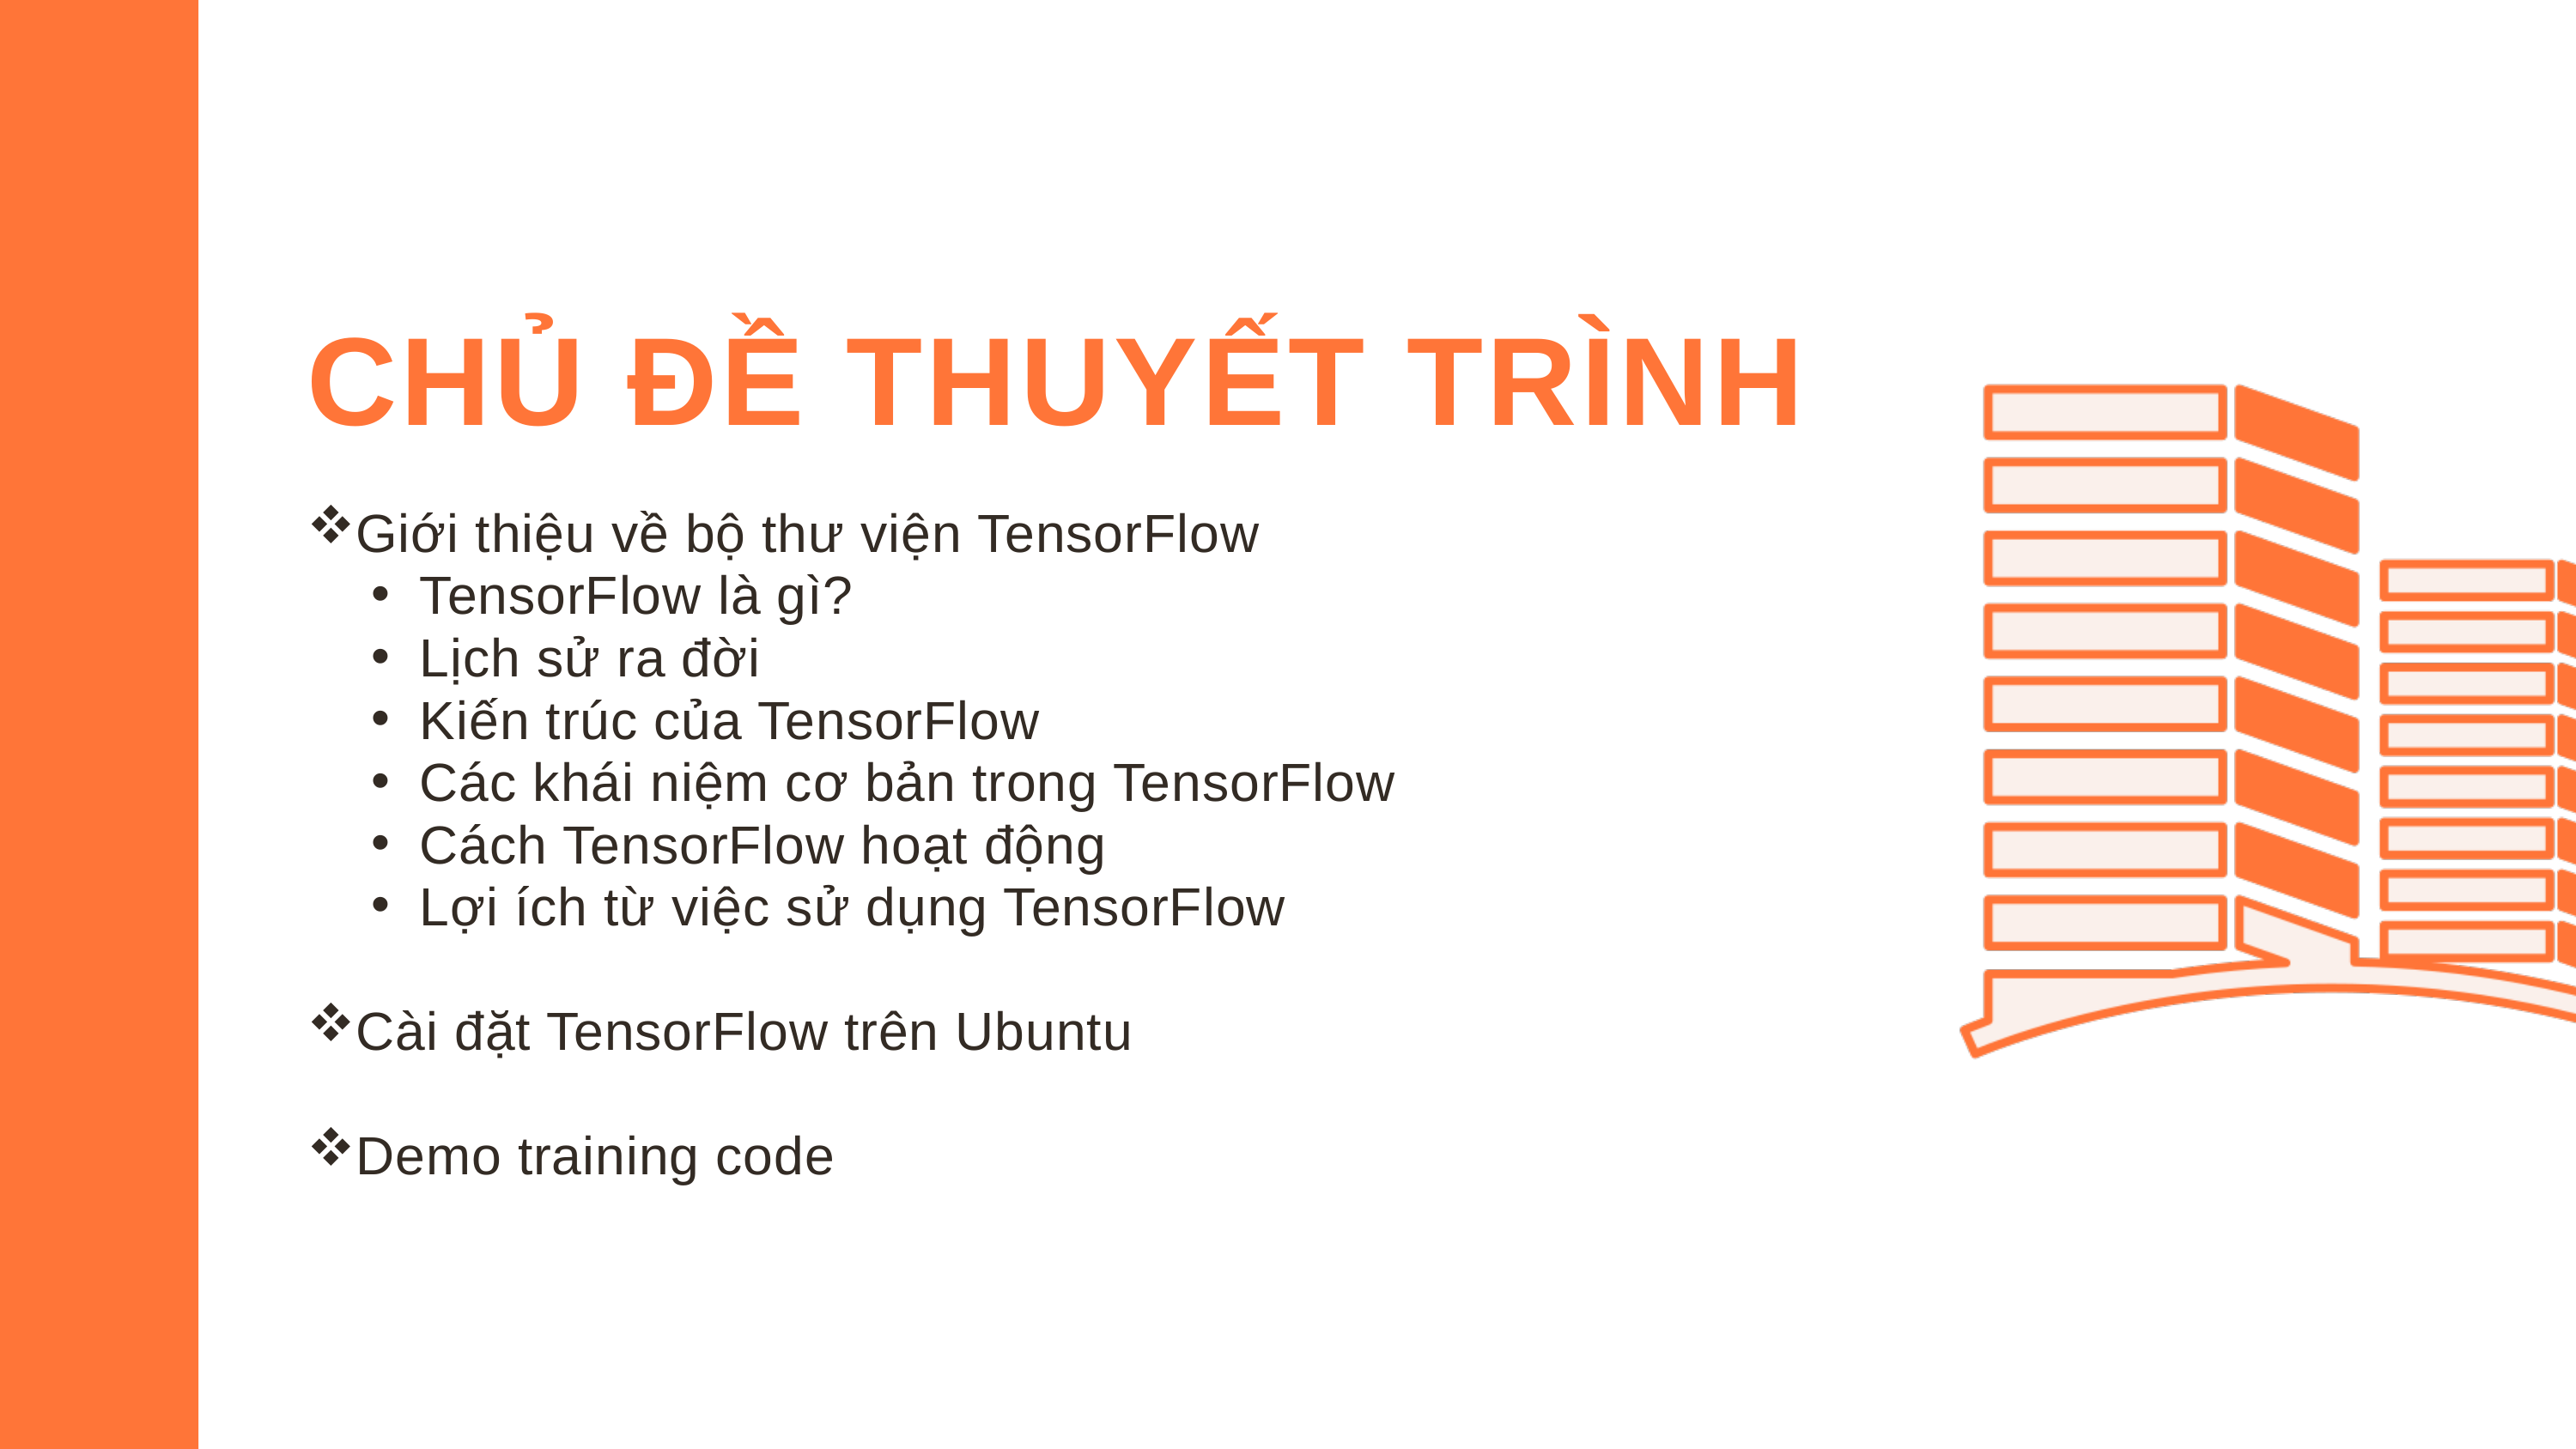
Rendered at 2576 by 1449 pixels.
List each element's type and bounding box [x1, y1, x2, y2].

text_box [0, 0, 199, 1449]
text_box [307, 151, 1976, 1197]
picture [1849, 236, 2576, 1212]
